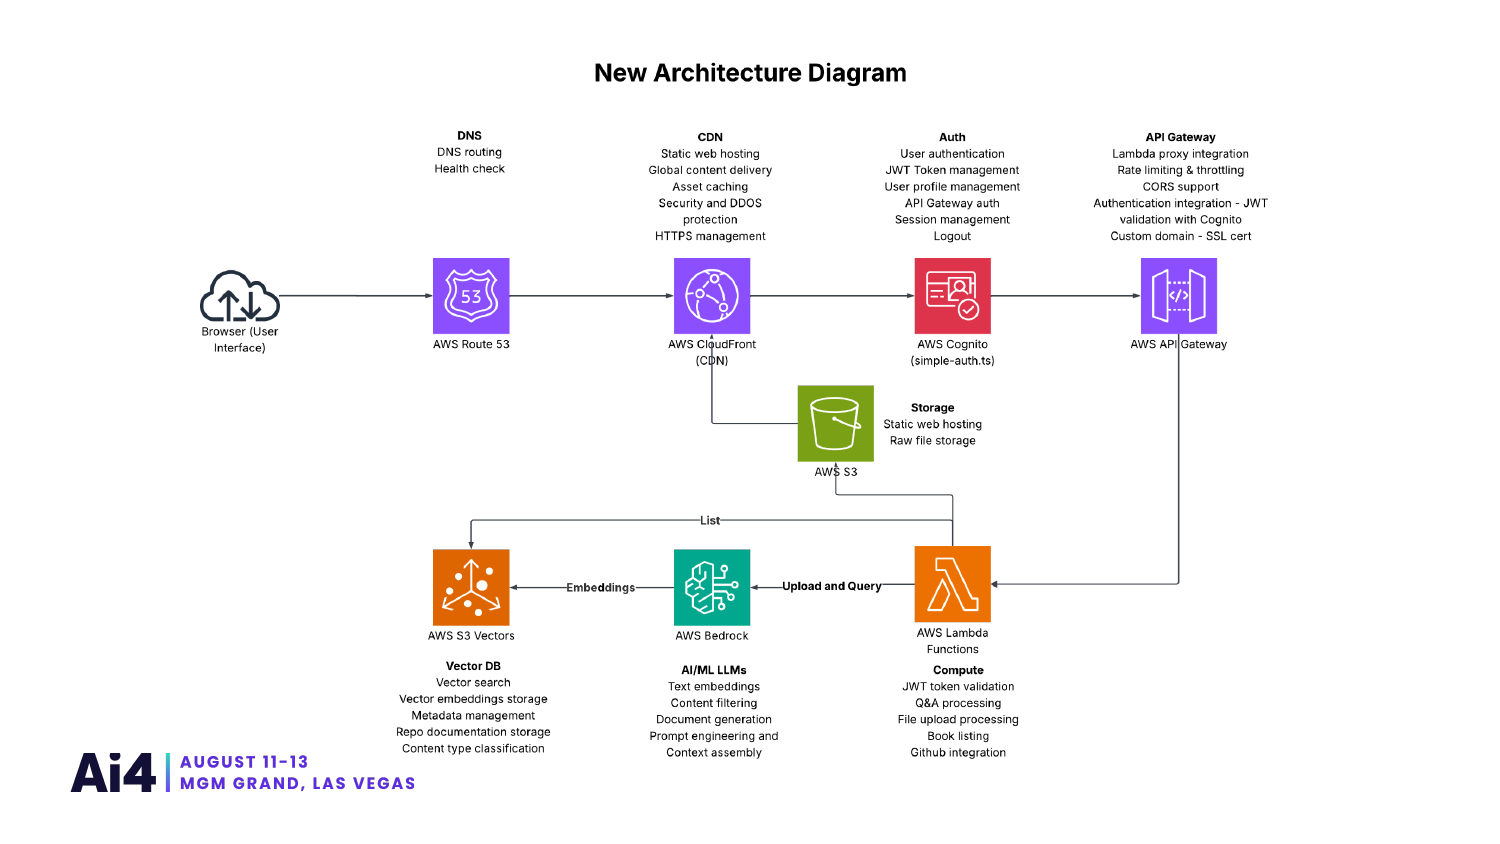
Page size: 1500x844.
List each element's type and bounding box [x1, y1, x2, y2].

picture [67, 24, 1286, 819]
